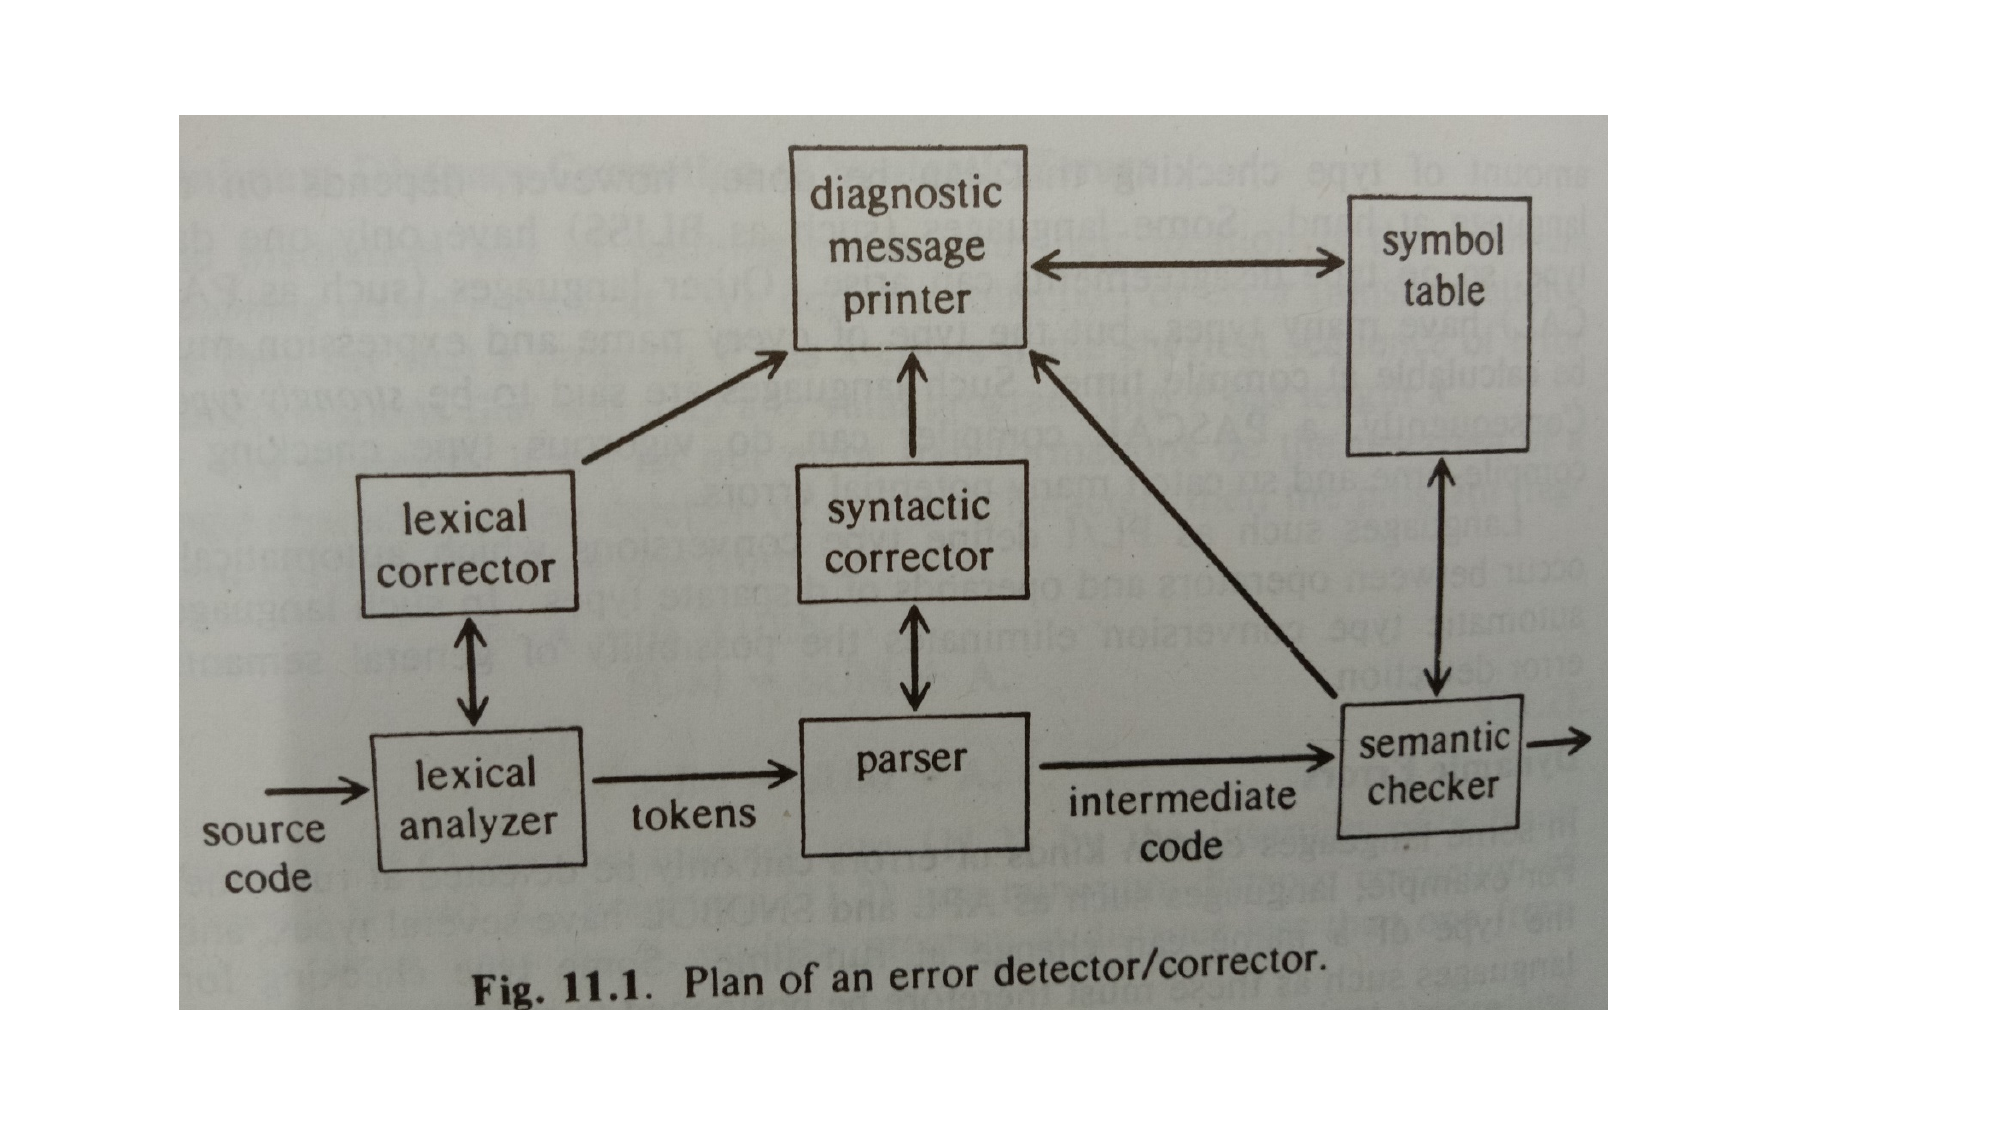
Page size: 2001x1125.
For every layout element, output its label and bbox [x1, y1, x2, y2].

list [179, 115, 1608, 1010]
